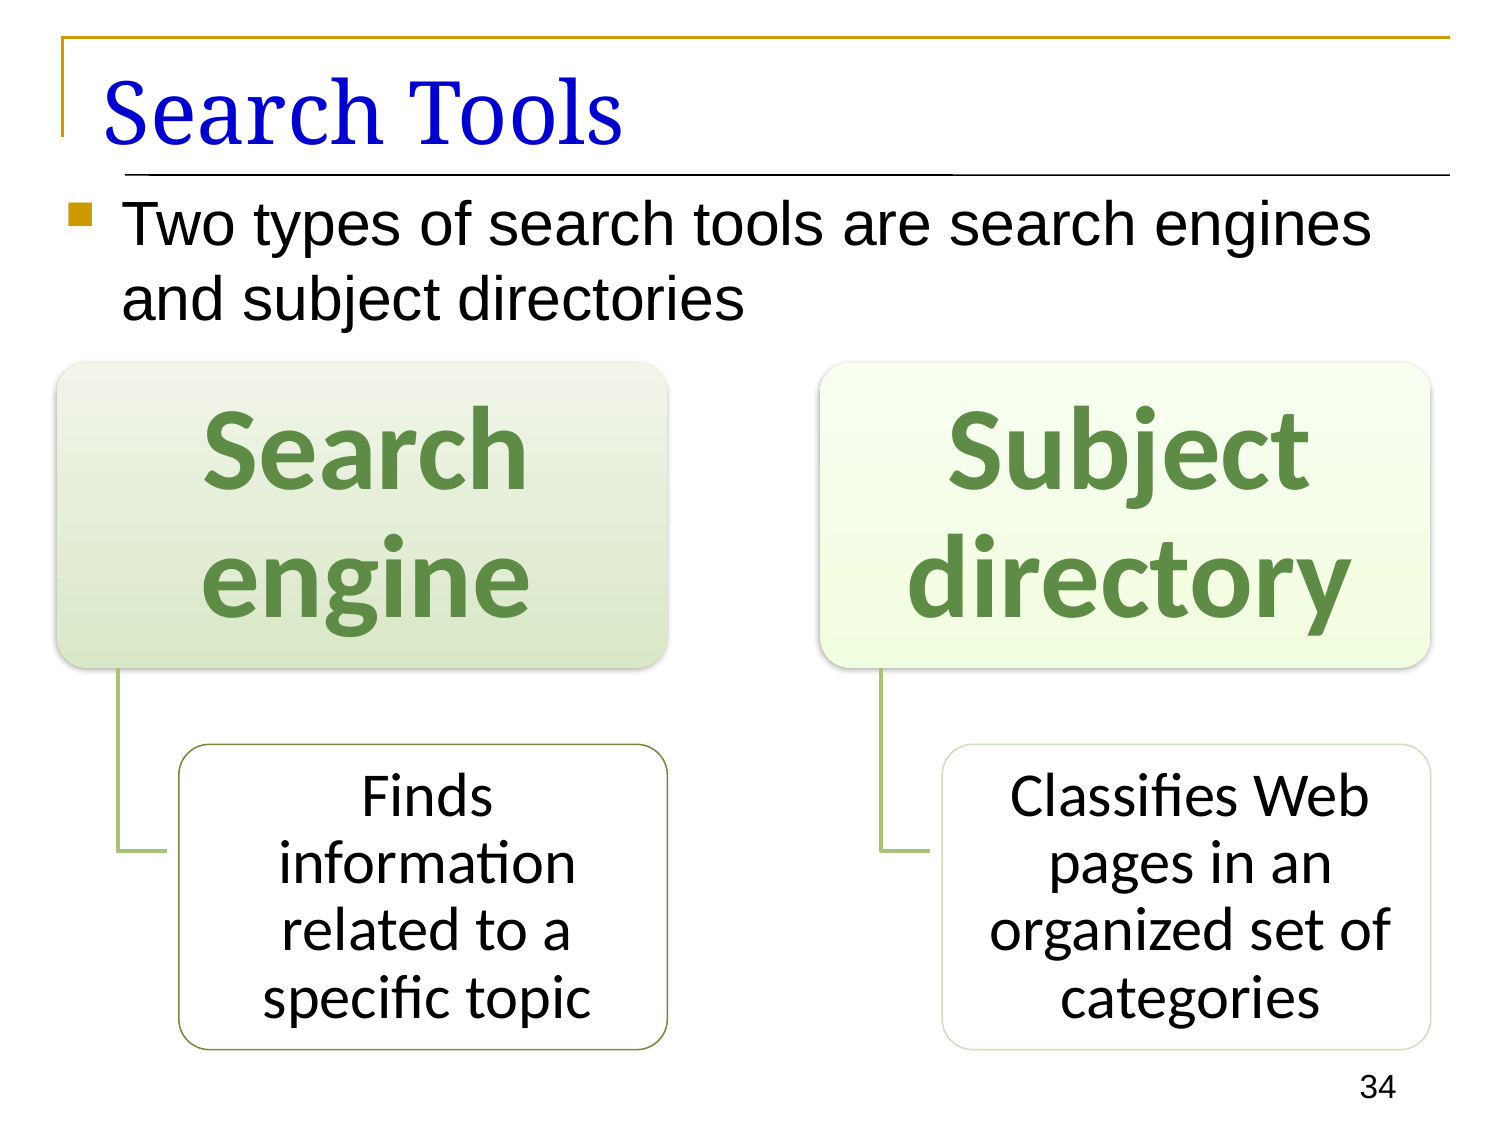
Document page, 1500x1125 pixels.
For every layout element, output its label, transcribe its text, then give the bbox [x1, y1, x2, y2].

title Search Tools [87, 49, 1451, 163]
list Two types of search tools are search engines and subject directories [49, 174, 1451, 360]
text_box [24, 362, 1463, 1051]
